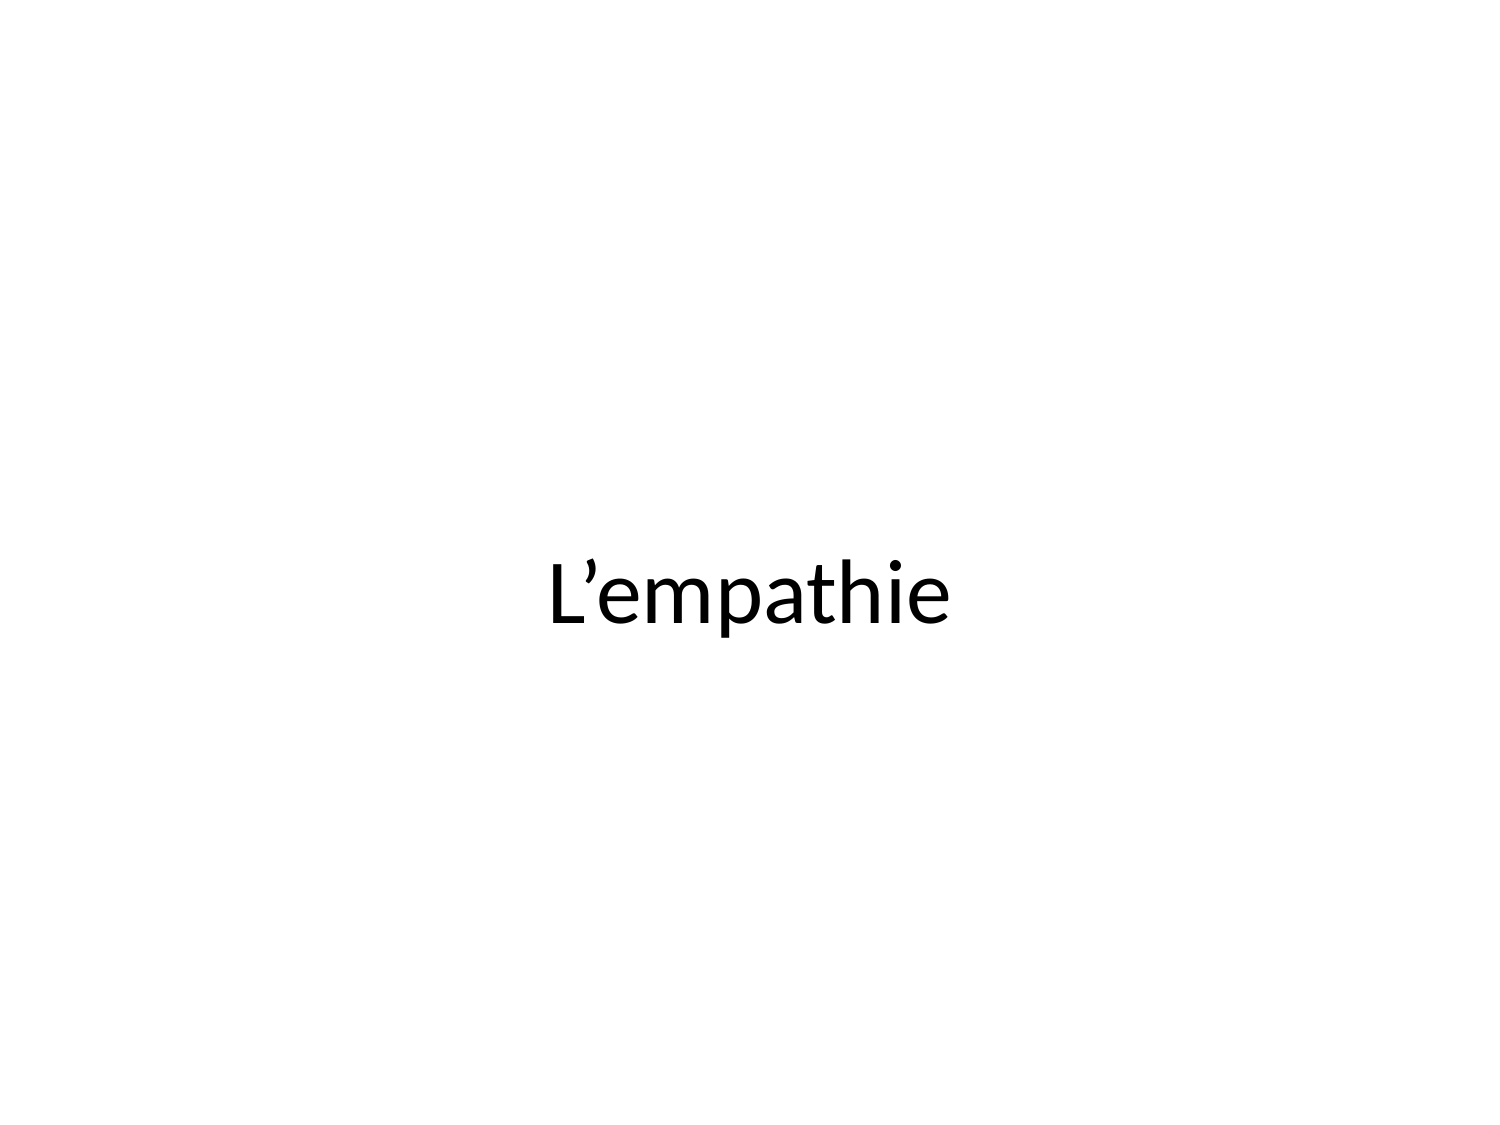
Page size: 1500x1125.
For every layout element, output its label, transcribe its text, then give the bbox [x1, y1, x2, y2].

title L’empathie [75, 493, 1425, 681]
